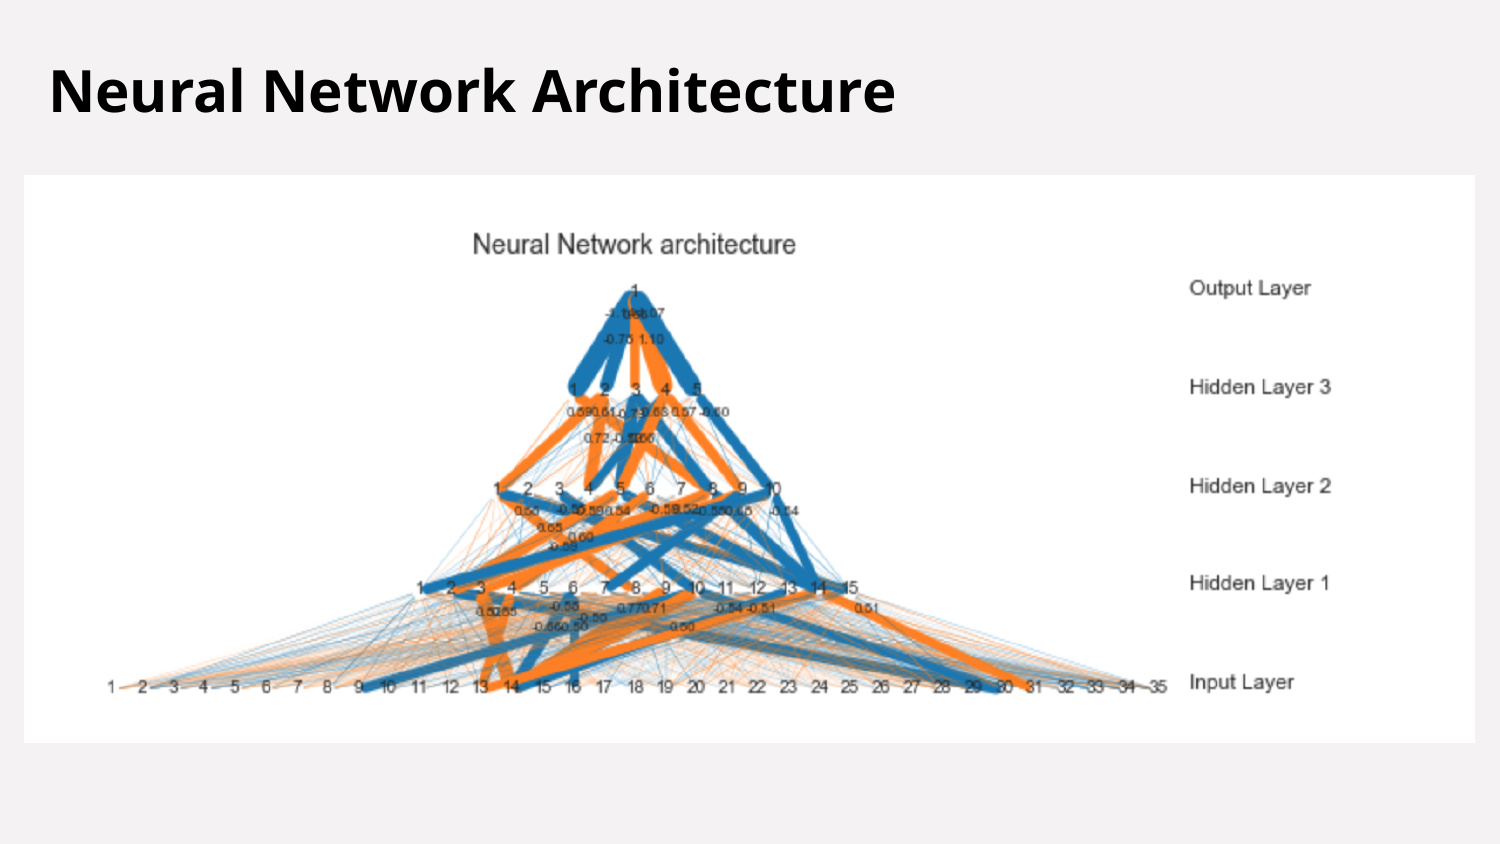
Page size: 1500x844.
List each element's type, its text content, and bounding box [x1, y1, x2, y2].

text_box Neural Network Architecture [33, 38, 1097, 151]
picture [24, 175, 1476, 743]
